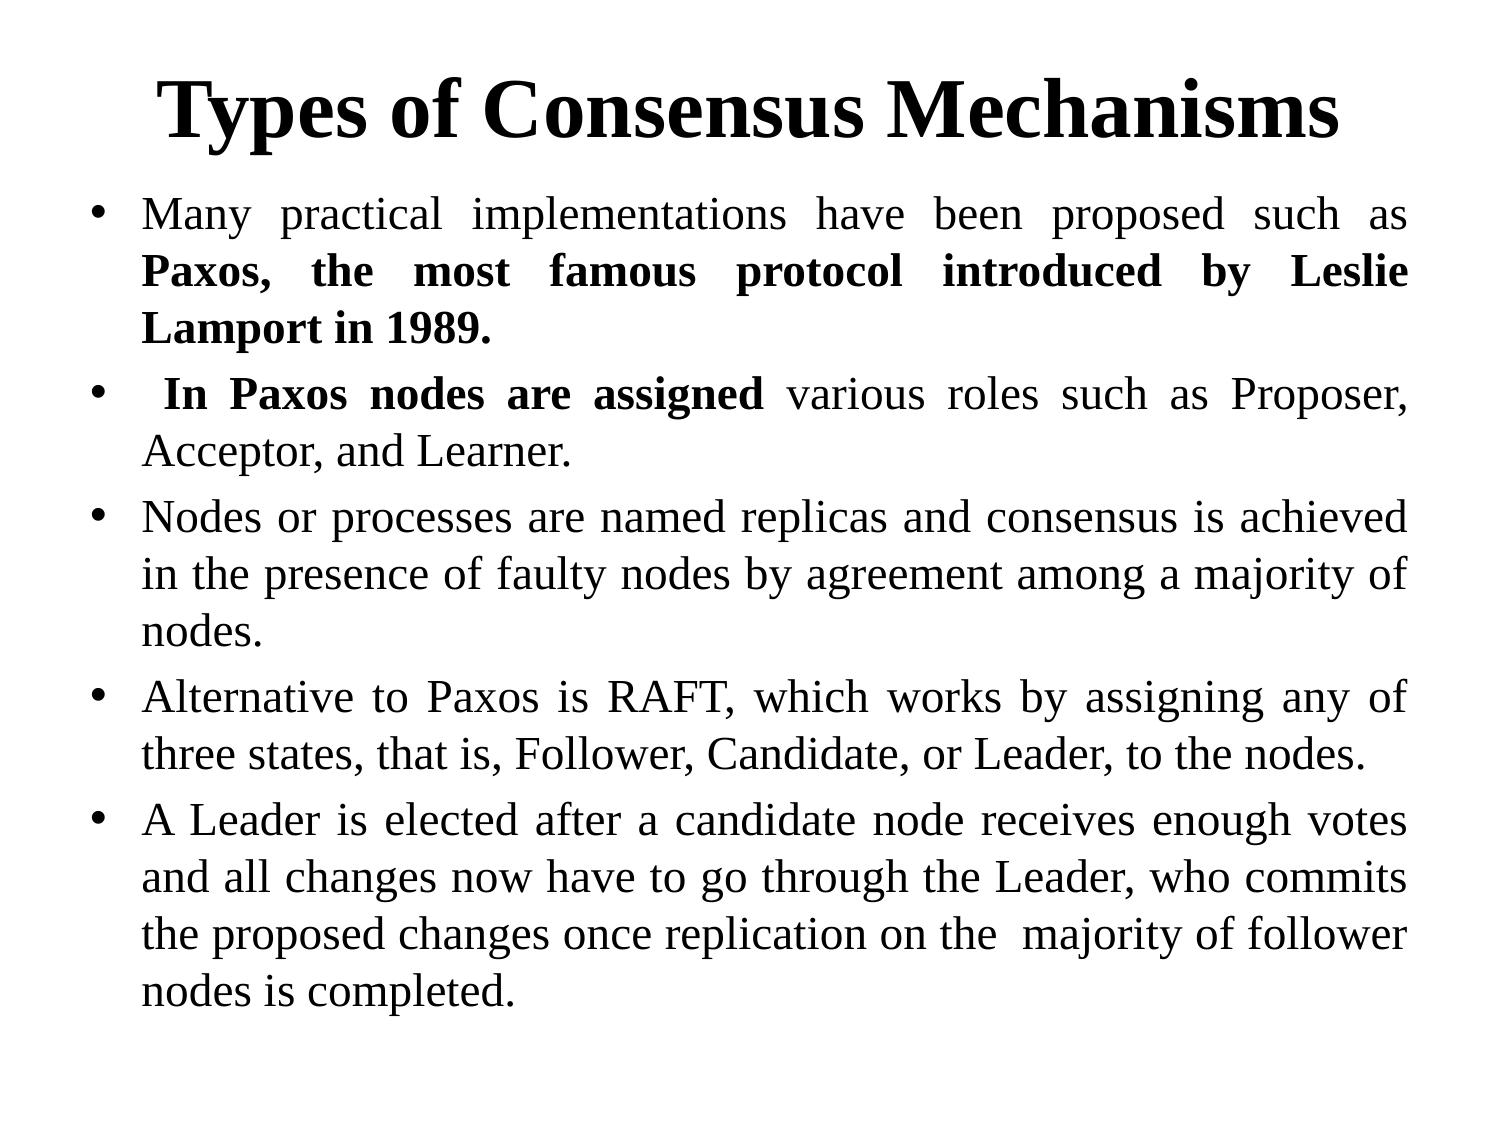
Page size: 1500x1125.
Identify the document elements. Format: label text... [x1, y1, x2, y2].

list Many practical implementations have been proposed such as Paxos, the most famous protocol introduced by Leslie Lamport in 1989. In Paxos nodes are assigned various roles such as Proposer, Acceptor, and Learner. Nodes or processes are named replicas and consensus is achieved in the presence of faulty nodes by agreement among a majority of nodes. Alternative to Paxos is RAFT, which works by assigning any of three states, that is, Follower, Candidate, or Leader, to the nodes. A Leader is elected after a candidate node receives enough votes and all changes now have to go through the Leader, who commits the proposed changes once replication on the majority of follower nodes is completed. [75, 174, 1425, 1075]
title Types of Consensus Mechanisms [75, 45, 1425, 163]
